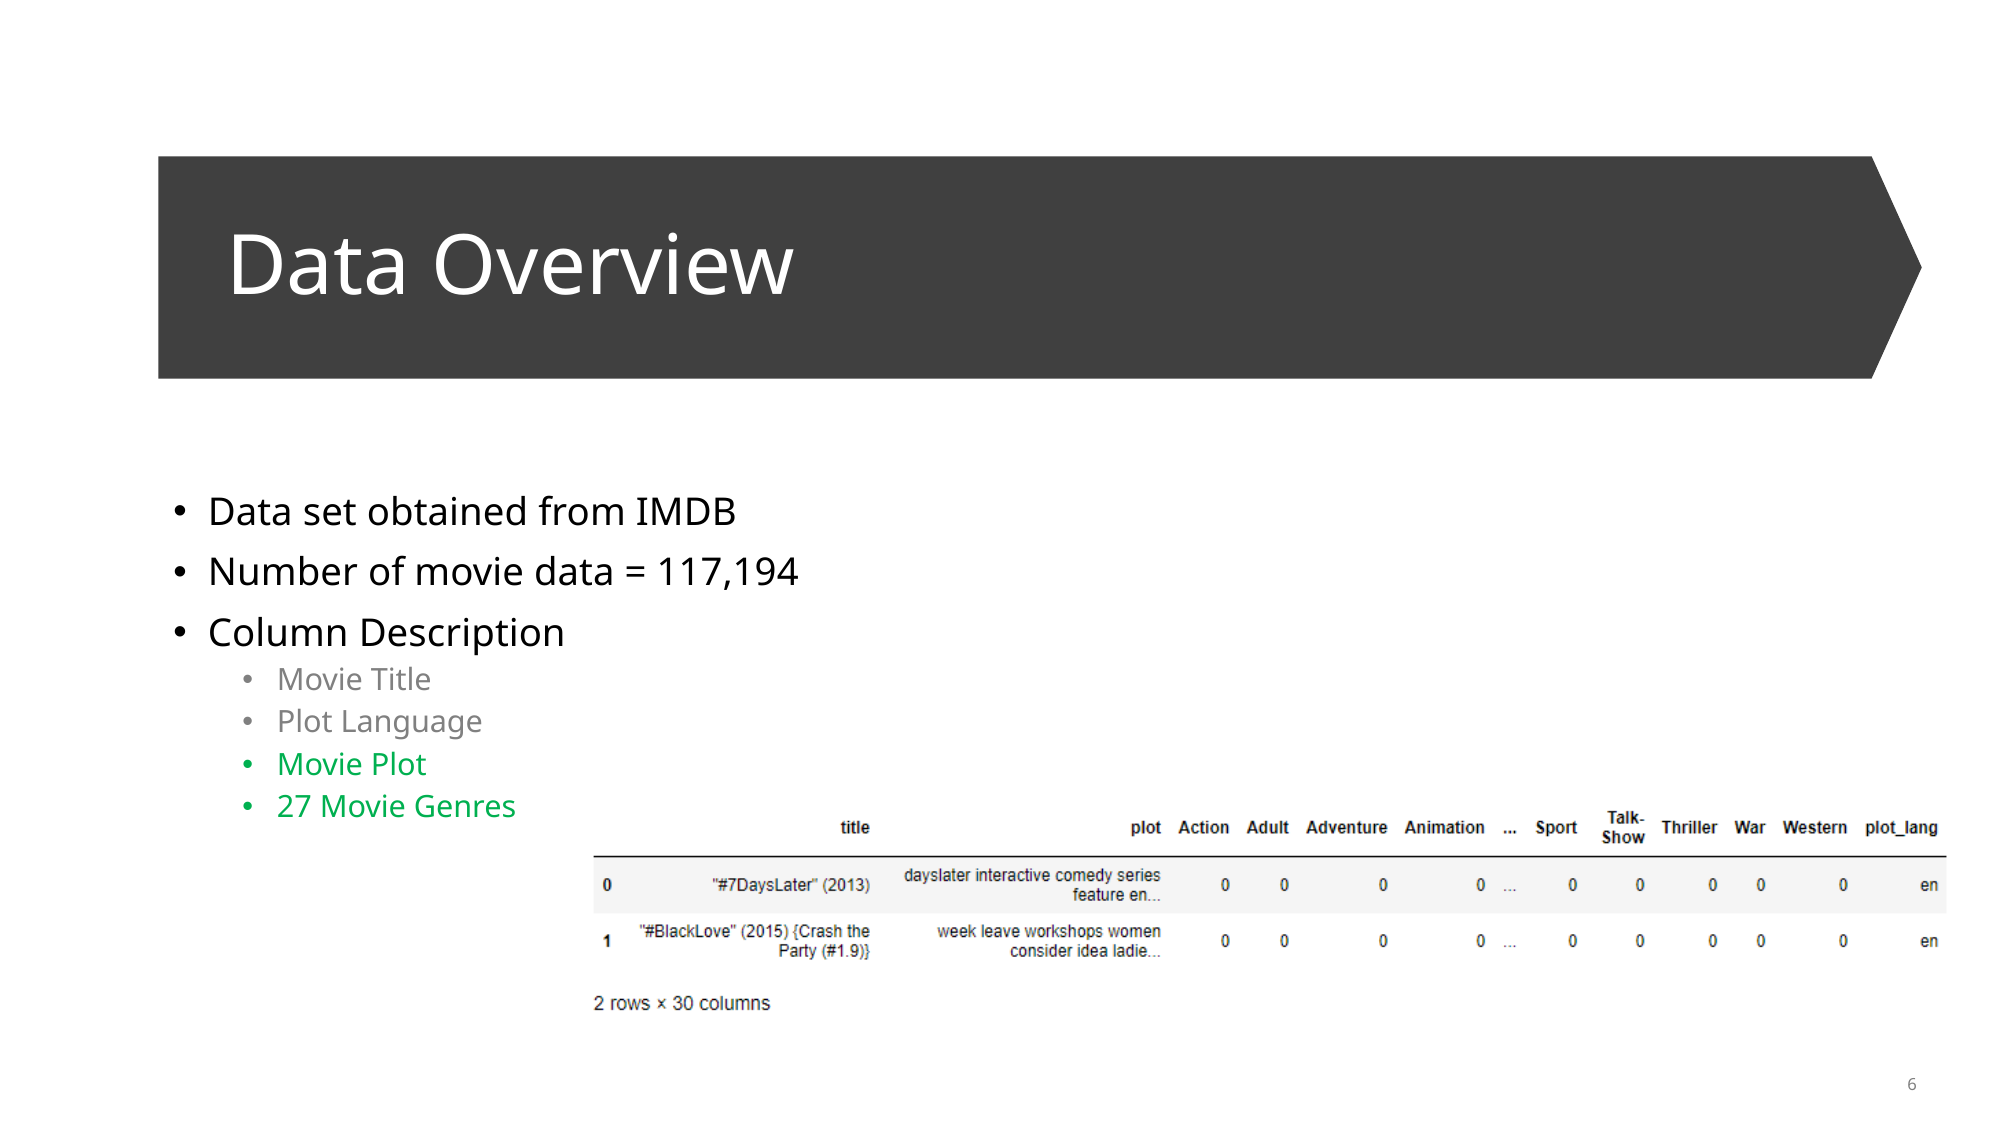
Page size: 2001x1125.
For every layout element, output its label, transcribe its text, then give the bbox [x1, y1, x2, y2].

picture [587, 779, 1948, 1013]
list Data set obtained from IMDB Number of movie data = 117,194 Column Description Movie Title Plot Language Movie Plot 27 Movie Genres [158, 484, 824, 838]
title Data Overview [211, 197, 1856, 339]
text_box [157, 155, 1923, 380]
